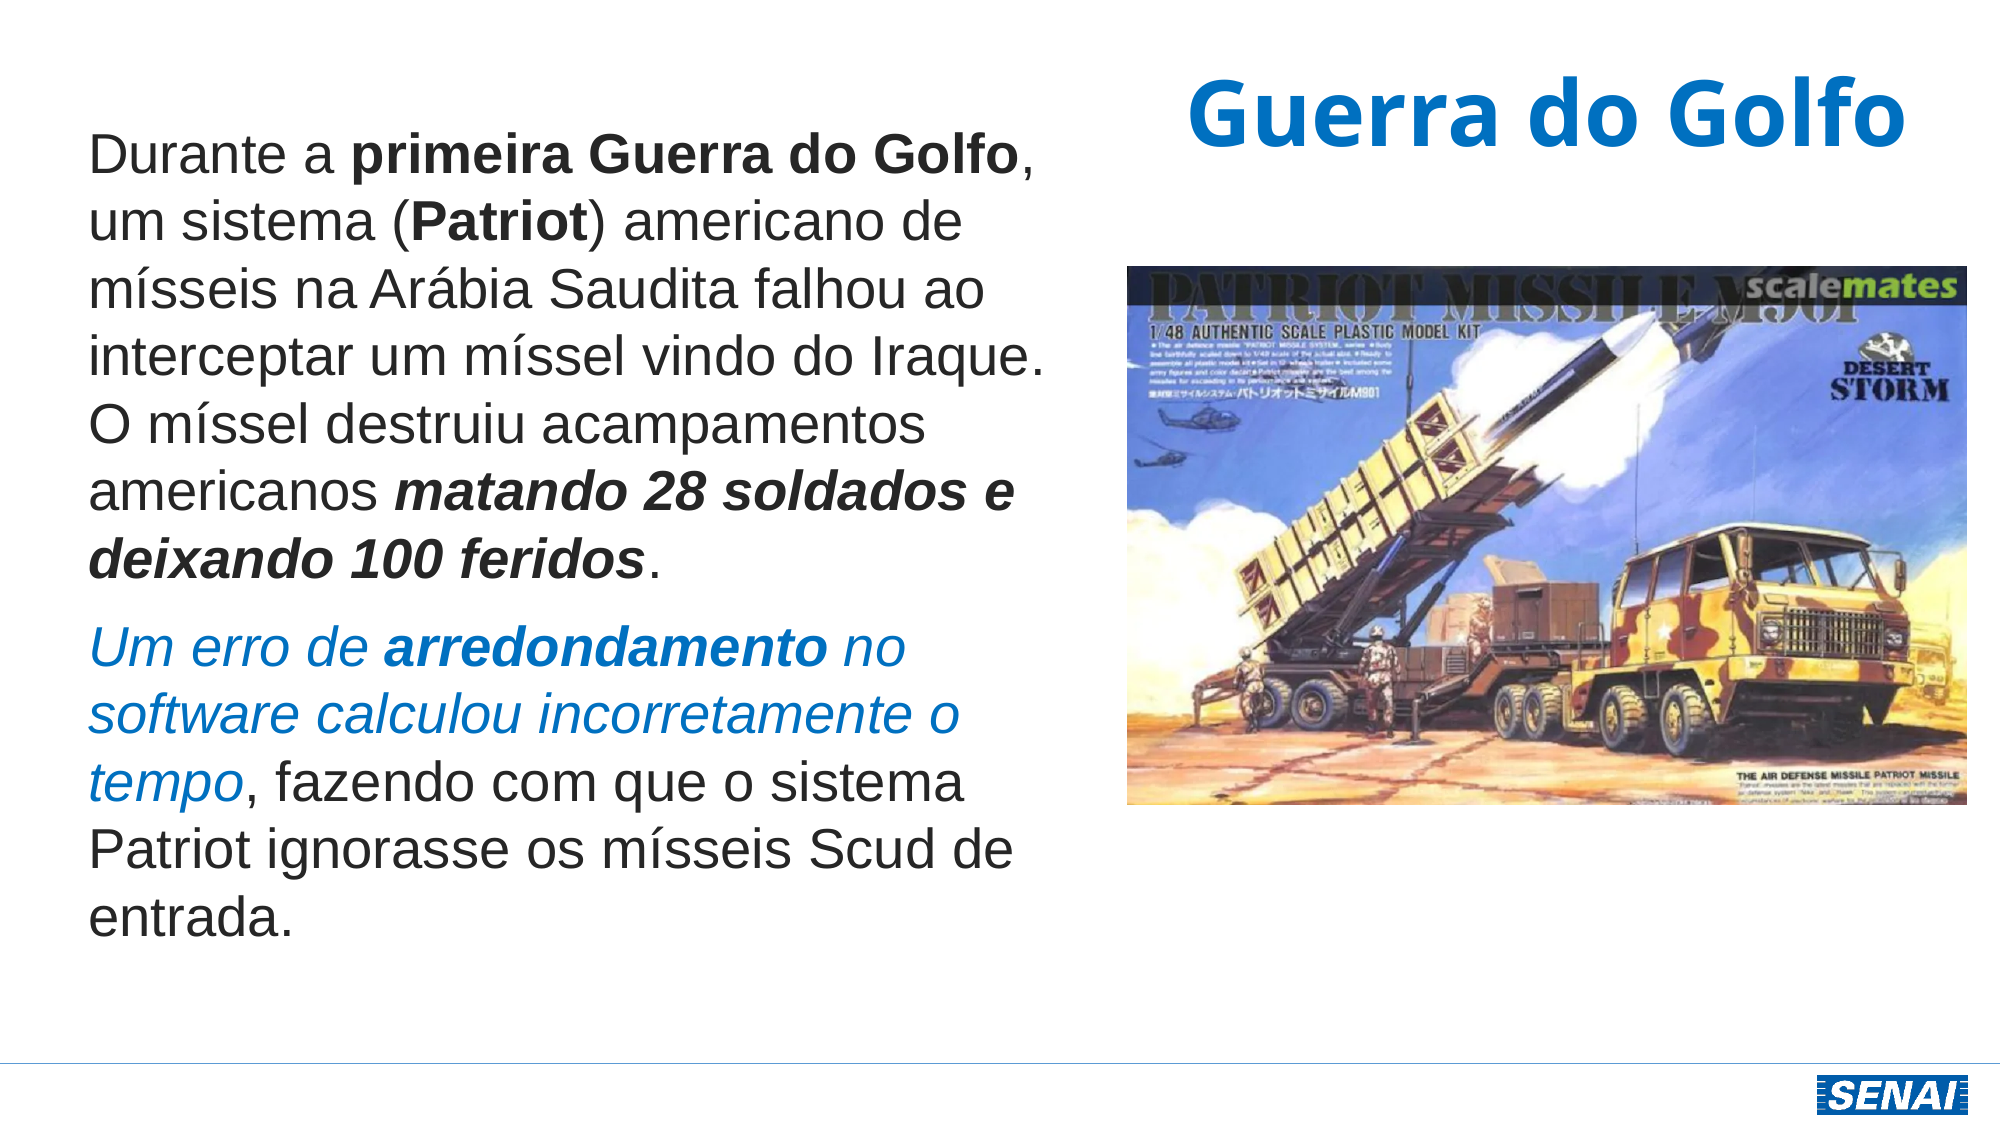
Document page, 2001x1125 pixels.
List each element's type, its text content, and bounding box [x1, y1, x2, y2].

picture [1817, 1075, 1968, 1115]
title Guerra do Golfo [1103, 48, 1991, 186]
list Durante a primeira Guerra do Golfo, um sistema (Patriot) americano de mísseis na Arábia Saudita falhou ao interceptar um míssel vindo do Iraque. O míssel destruiu acampamentos americanos matando 28 soldados e deixando 100 feridos. Um erro de arredondamento no software calculou incorretamente o tempo, fazendo com que o sistema Patriot ignorasse os mísseis Scud de entrada. [68, 65, 1095, 1000]
picture [1127, 266, 1967, 805]
